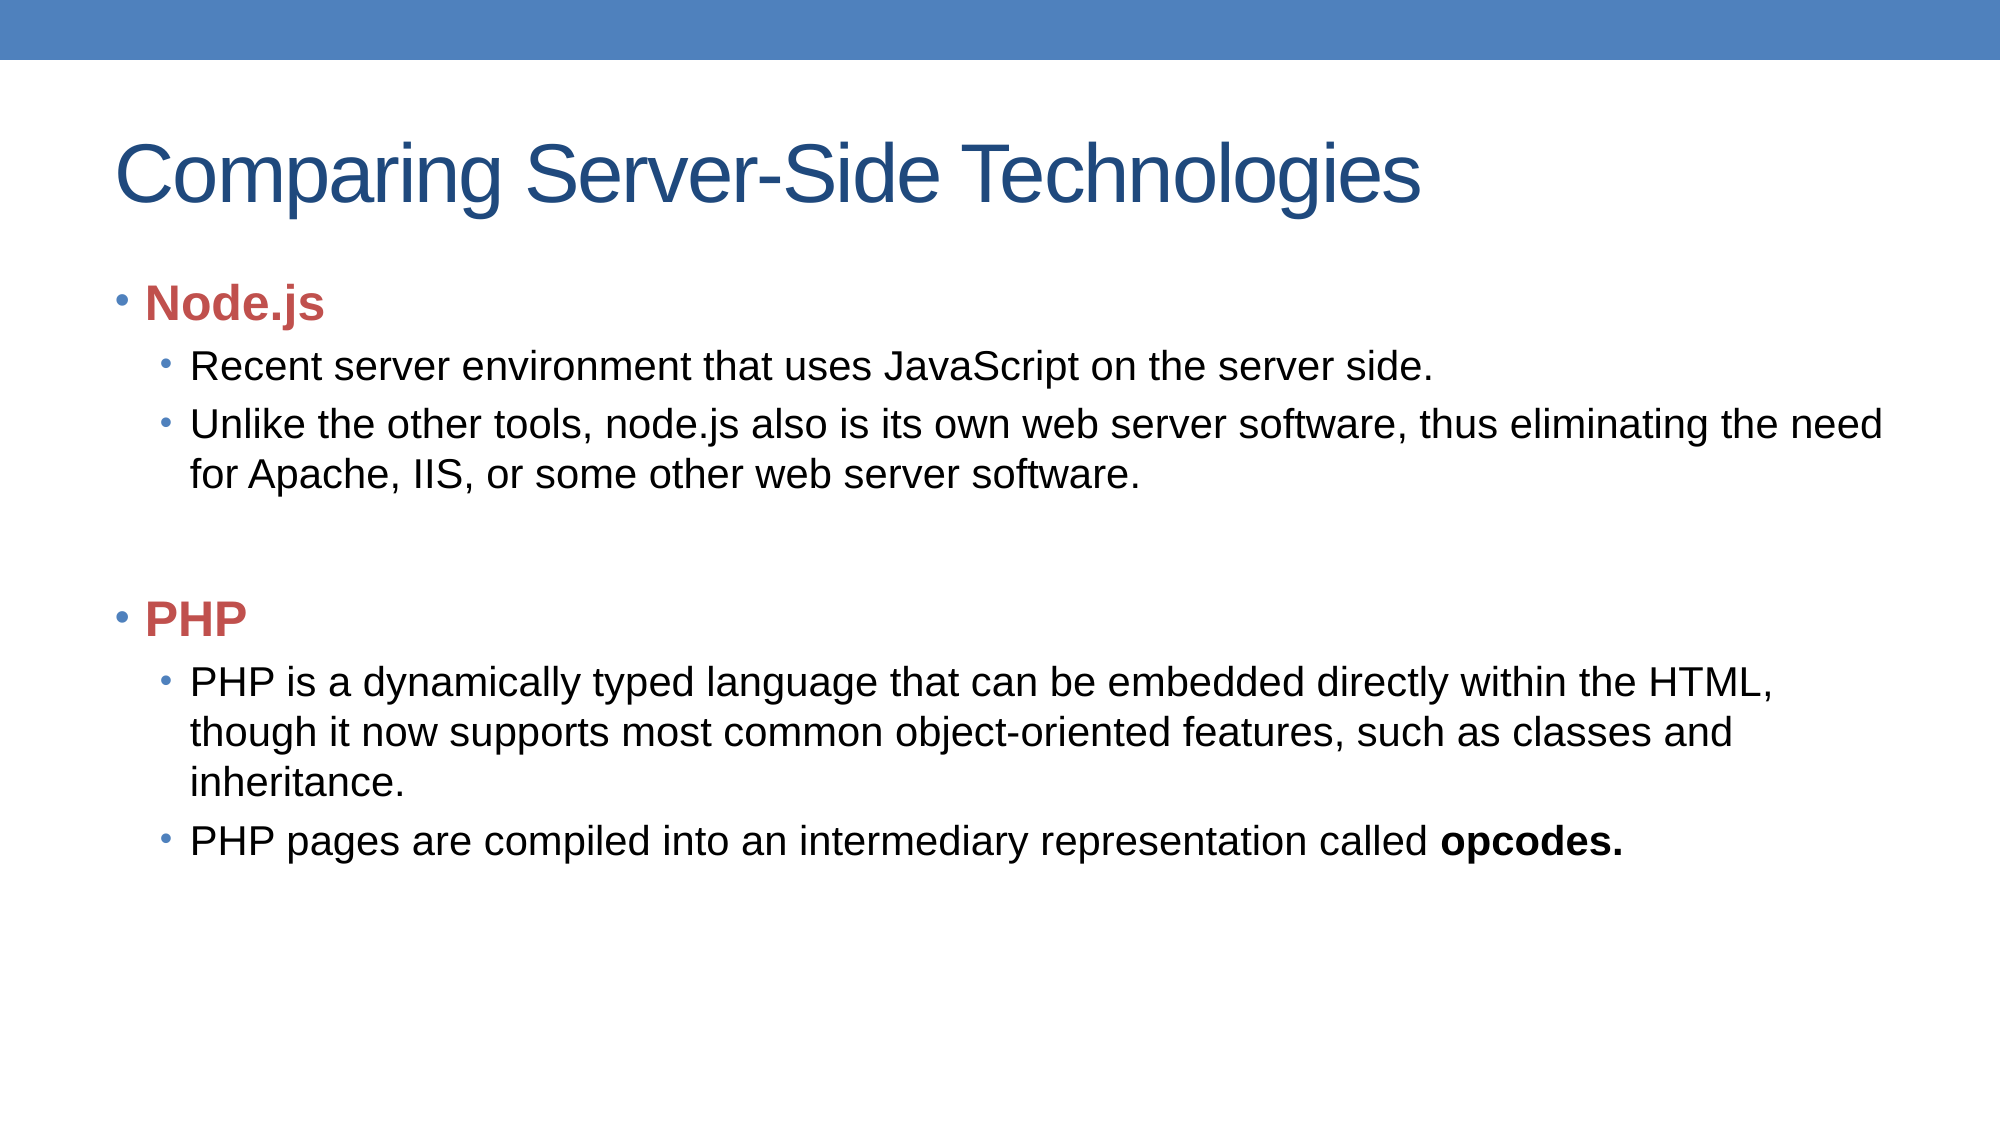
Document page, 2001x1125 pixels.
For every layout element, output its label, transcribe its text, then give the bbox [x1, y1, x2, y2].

list Node.js Recent server environment that uses JavaScript on the server side. Unlike the other tools, node.js also is its own web server software, thus eliminating the need for Apache, IIS, or some other web server software. PHP PHP is a dynamically typed language that can be embedded directly within the HTML, though it now supports most common object-oriented features, such as classes and inheritance. PHP pages are compiled into an intermediary representation called opcodes. [99, 262, 1900, 1063]
title Comparing Server-Side Technologies [99, 87, 1900, 250]
